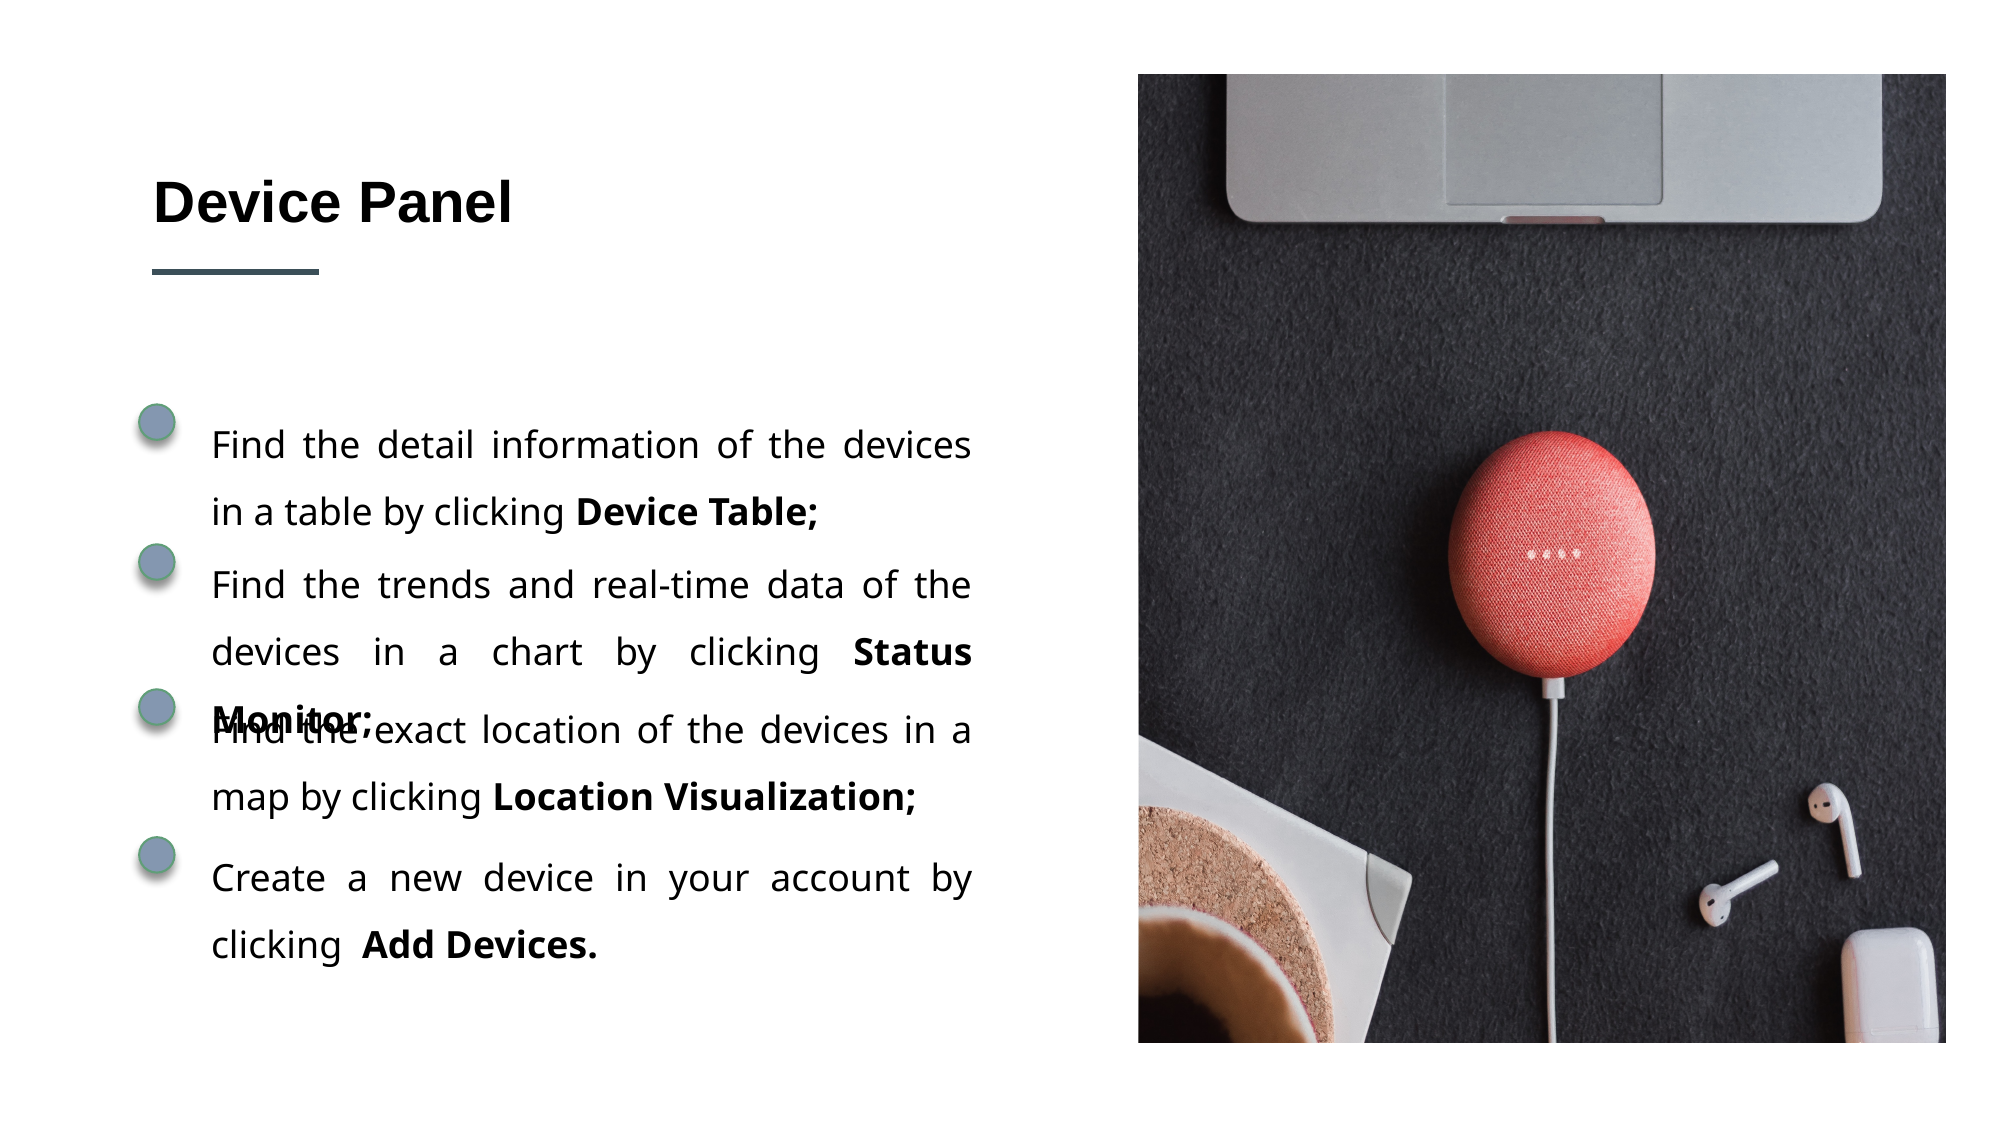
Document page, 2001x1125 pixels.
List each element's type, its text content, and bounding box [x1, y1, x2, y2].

text_box Device Panel [139, 156, 759, 242]
text_box [138, 403, 176, 441]
text_box Find the trends and real-time data of the devices in a chart by clicking Status Monitor; [196, 530, 988, 675]
text_box Find the detail information of the devices in a table by clicking Device Table; [196, 390, 988, 530]
text_box [138, 688, 176, 726]
text_box Create a new device in your account by clicking Add Devices. [196, 823, 988, 974]
picture [1138, 74, 1946, 1043]
text_box [138, 836, 176, 874]
text_box Find the exact location of the devices in a map by clicking Location Visualization; [196, 675, 988, 823]
text_box [138, 543, 176, 581]
